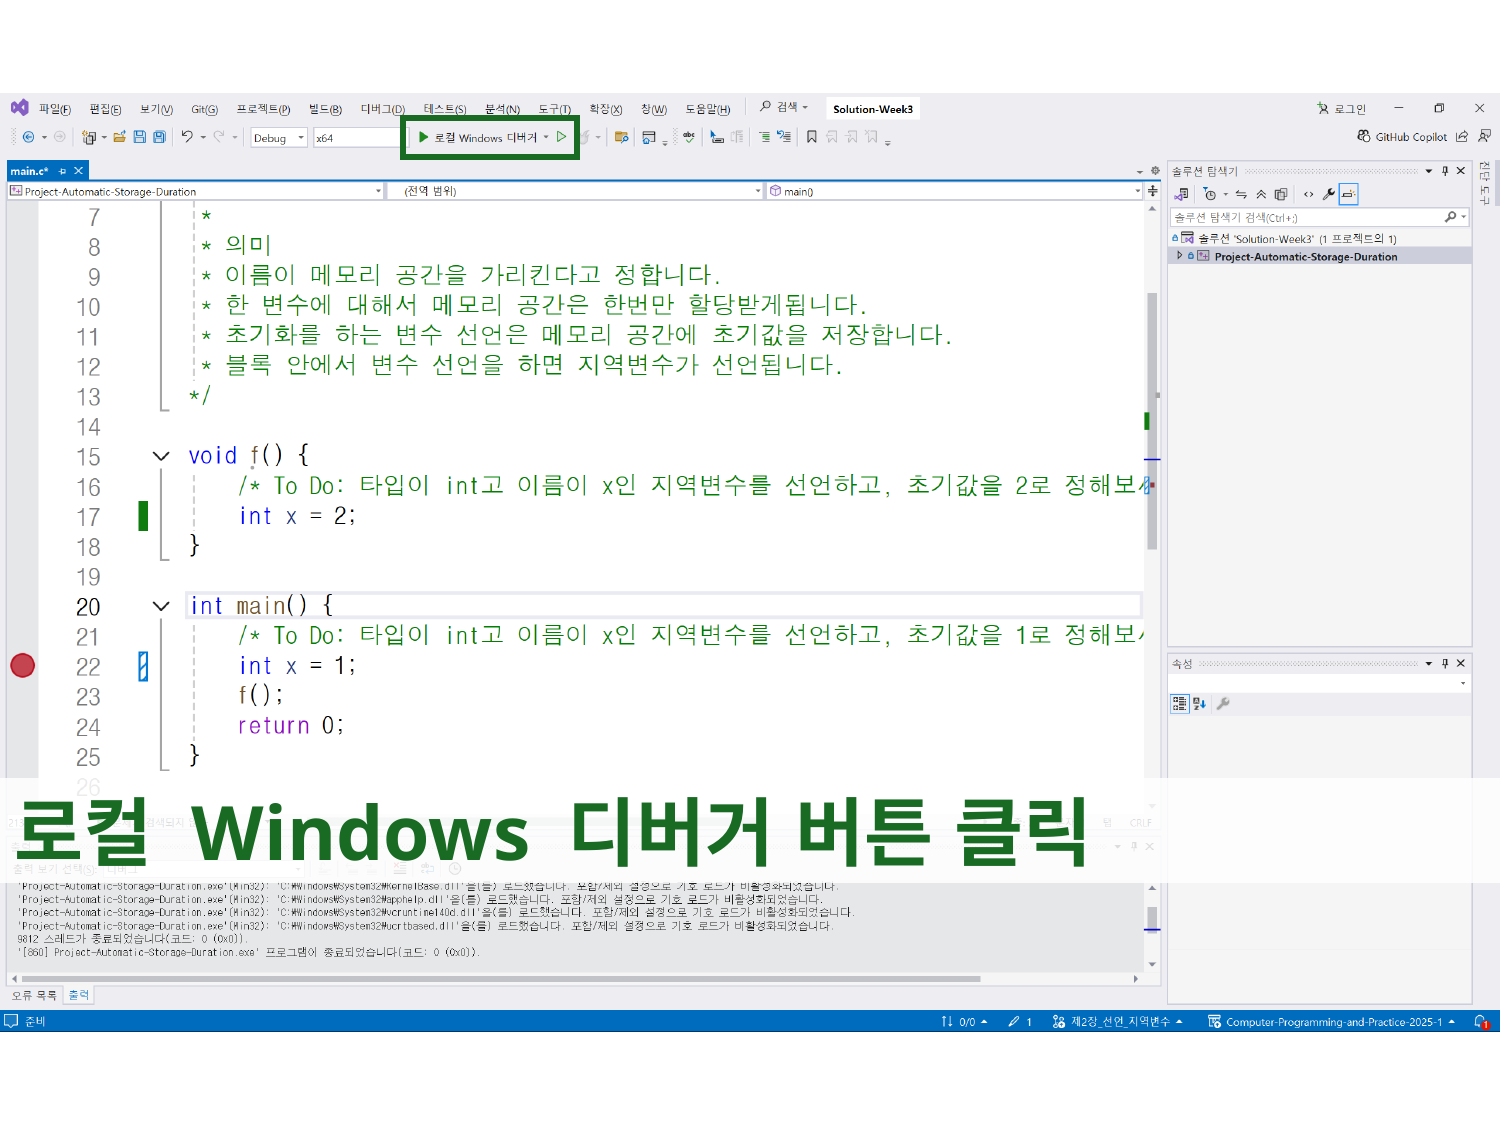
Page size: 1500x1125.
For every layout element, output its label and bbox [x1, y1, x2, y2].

picture [0, 93, 1500, 1032]
